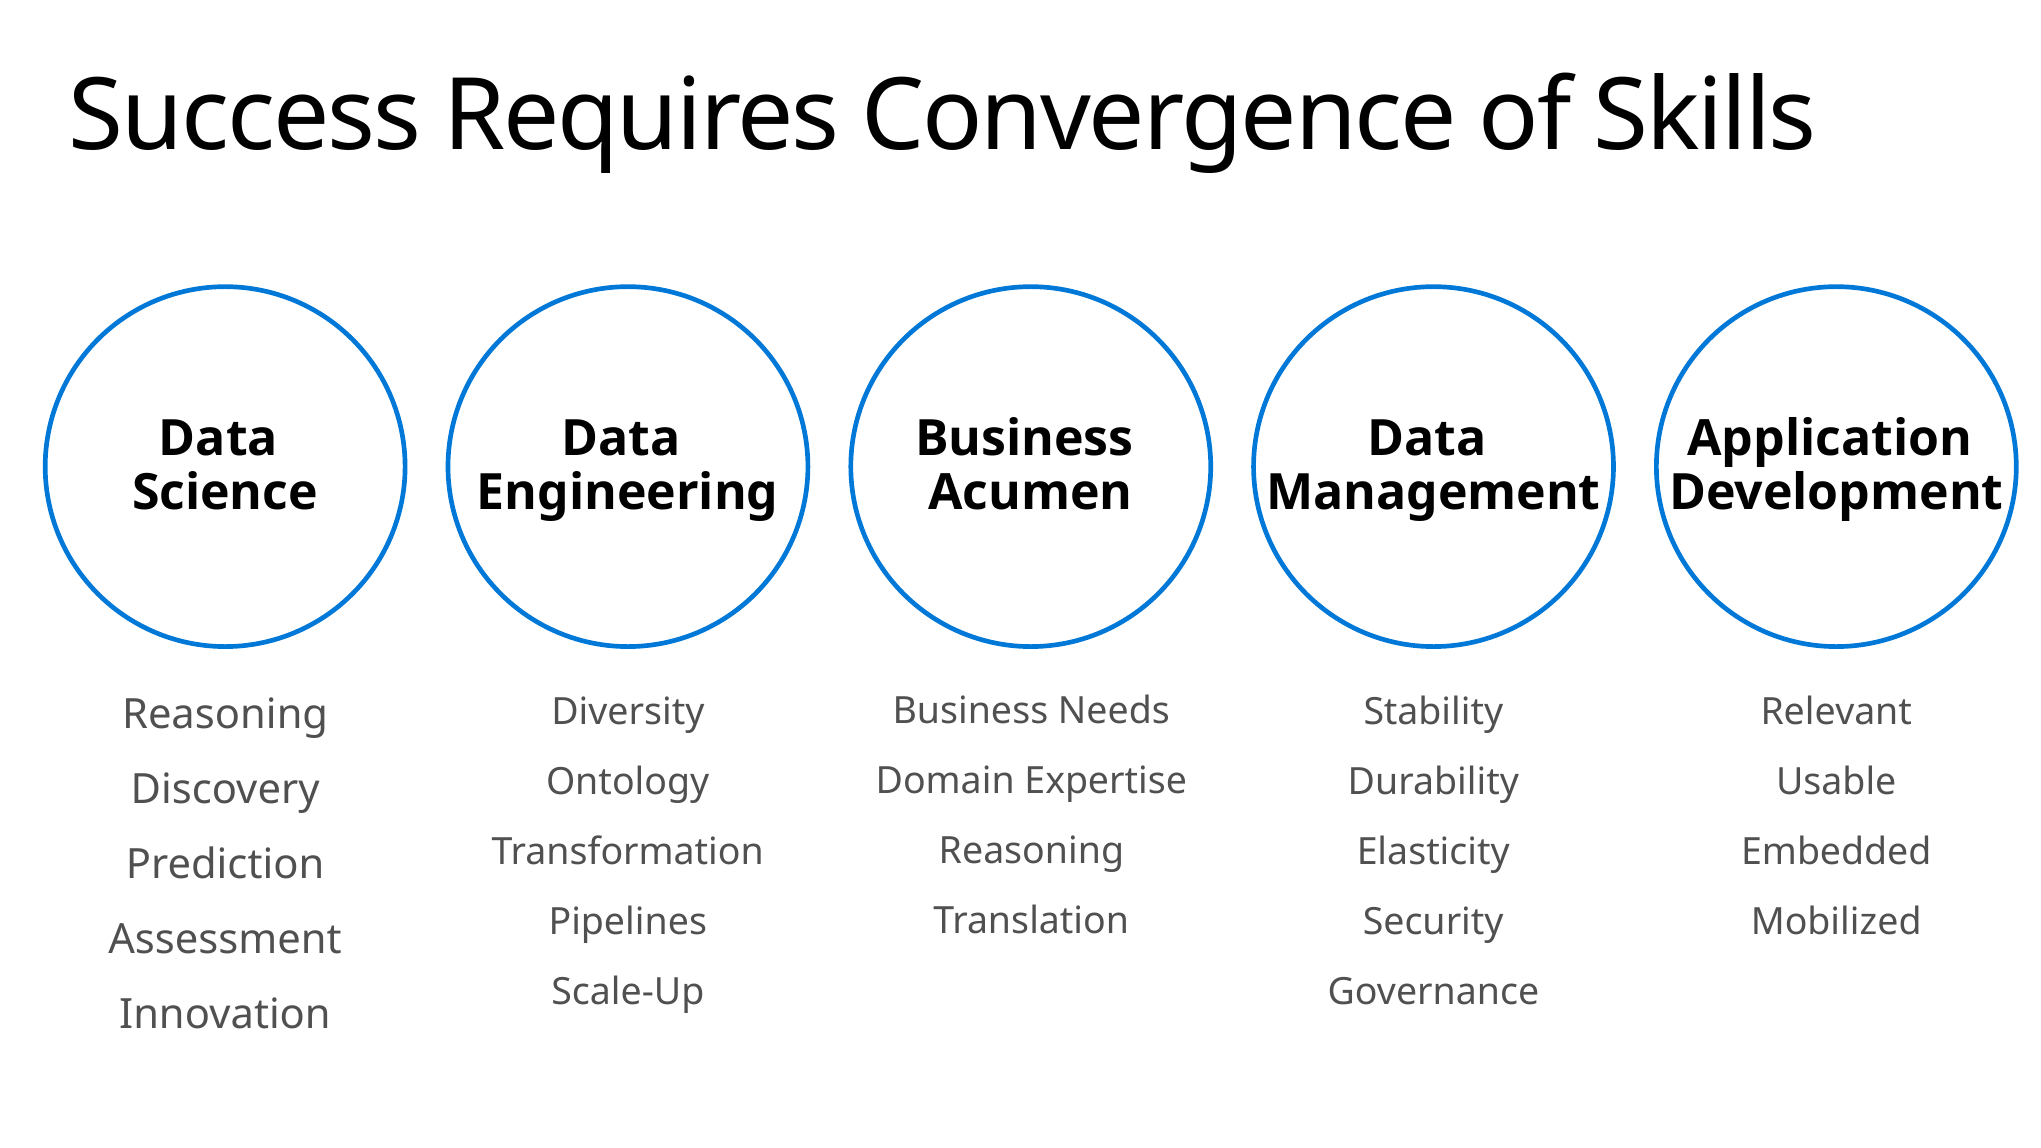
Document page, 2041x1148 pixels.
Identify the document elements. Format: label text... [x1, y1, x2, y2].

title Success Requires Convergence of Skills [45, 48, 1996, 199]
text_box Reasoning Discovery Prediction Assessment Innovation [108, 686, 343, 1038]
text_box Relevant Usable Embedded Mobilized [1740, 686, 1932, 1013]
text_box Business Acumen [850, 286, 1211, 647]
text_box Stability Durability Elasticity Security Governance [1327, 686, 1540, 1013]
text_box Diversity Ontology Transformation Pipelines Scale-Up [491, 686, 765, 1013]
text_box Application Development [1656, 286, 2017, 647]
text_box Business Needs Domain Expertise Reasoning Translation [875, 685, 1188, 942]
text_box Data Engineering [447, 286, 808, 647]
text_box Data Management [1253, 286, 1614, 647]
text_box Data Science [45, 286, 406, 647]
